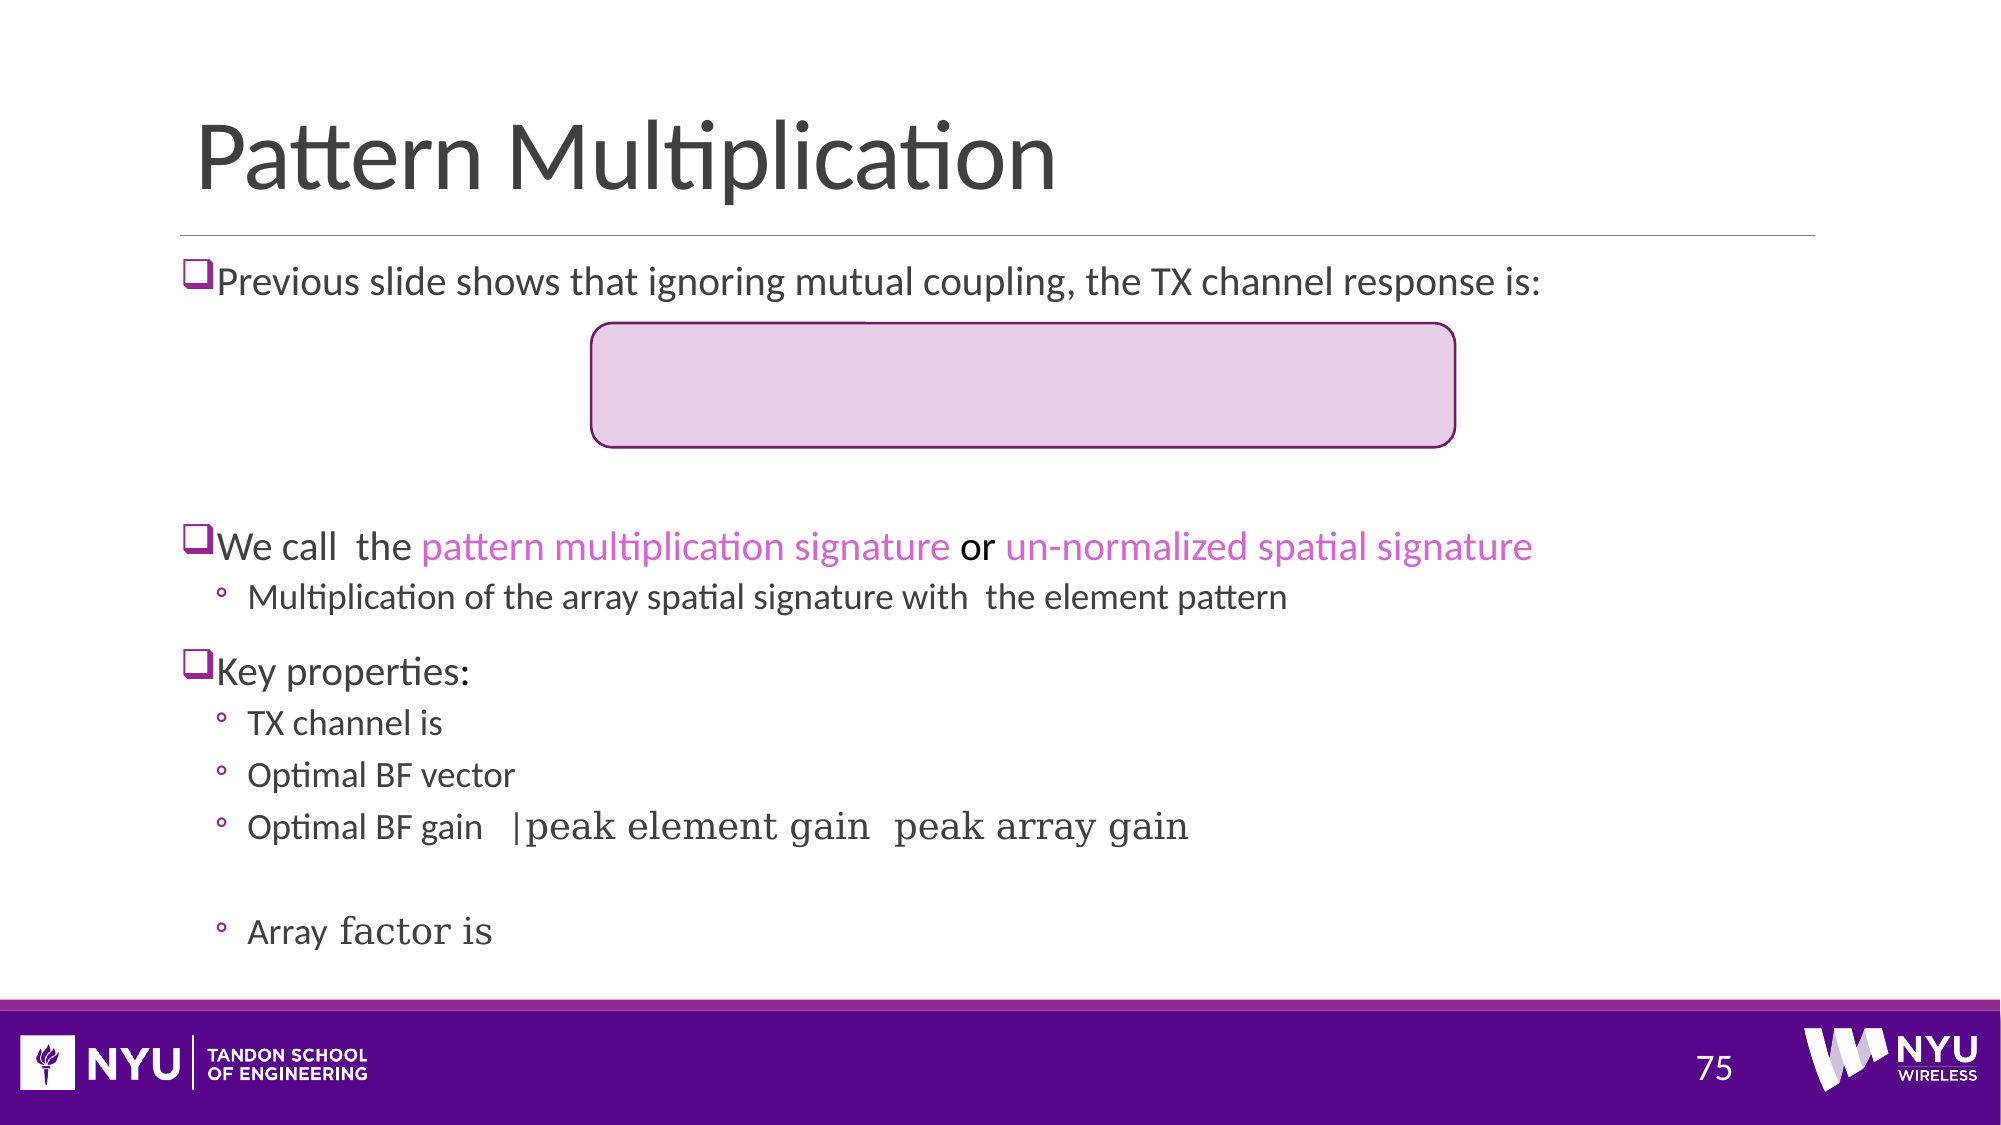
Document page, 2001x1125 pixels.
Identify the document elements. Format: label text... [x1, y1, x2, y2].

title Pattern Multiplication [180, 47, 1830, 218]
text_box [589, 321, 1457, 449]
slide_number 75 [1533, 1035, 1749, 1096]
